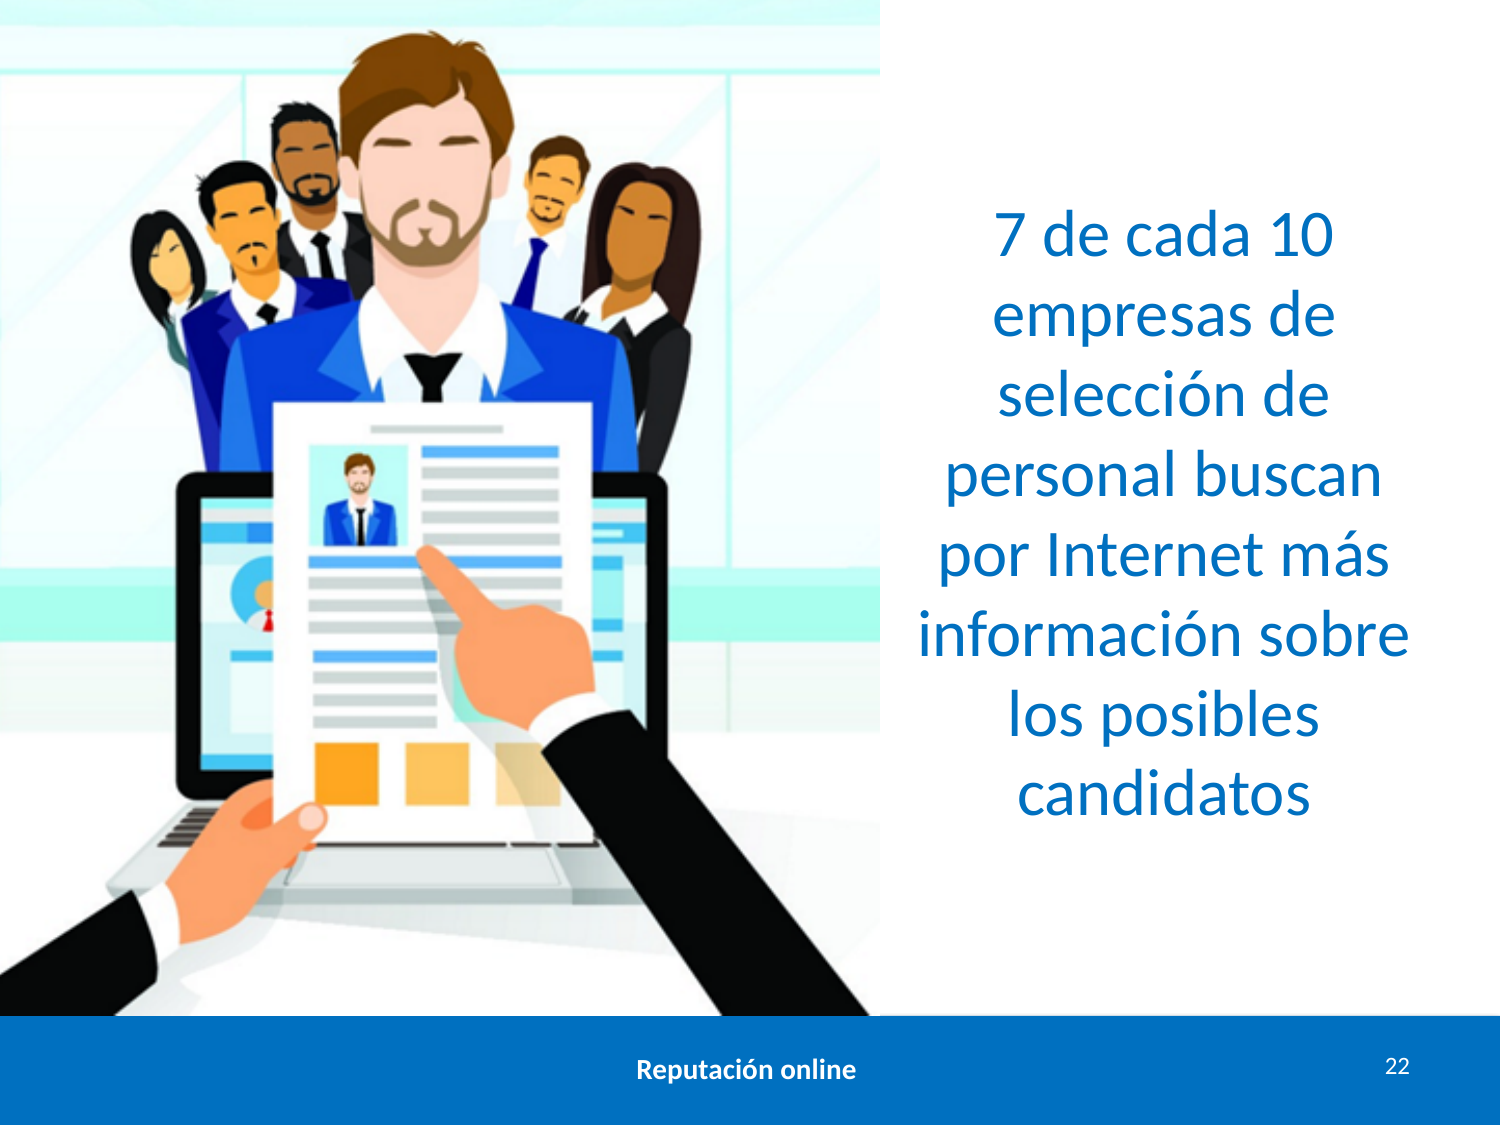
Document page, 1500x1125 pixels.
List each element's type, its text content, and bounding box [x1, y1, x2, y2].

footer Reputación online [478, 1042, 1022, 1103]
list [0, 0, 881, 1016]
slide_number 22 [1074, 1042, 1425, 1103]
title 7 de cada 10 empresas de selección de personal buscan por Internet más información sobre los posibles candidatos [884, 42, 1449, 976]
